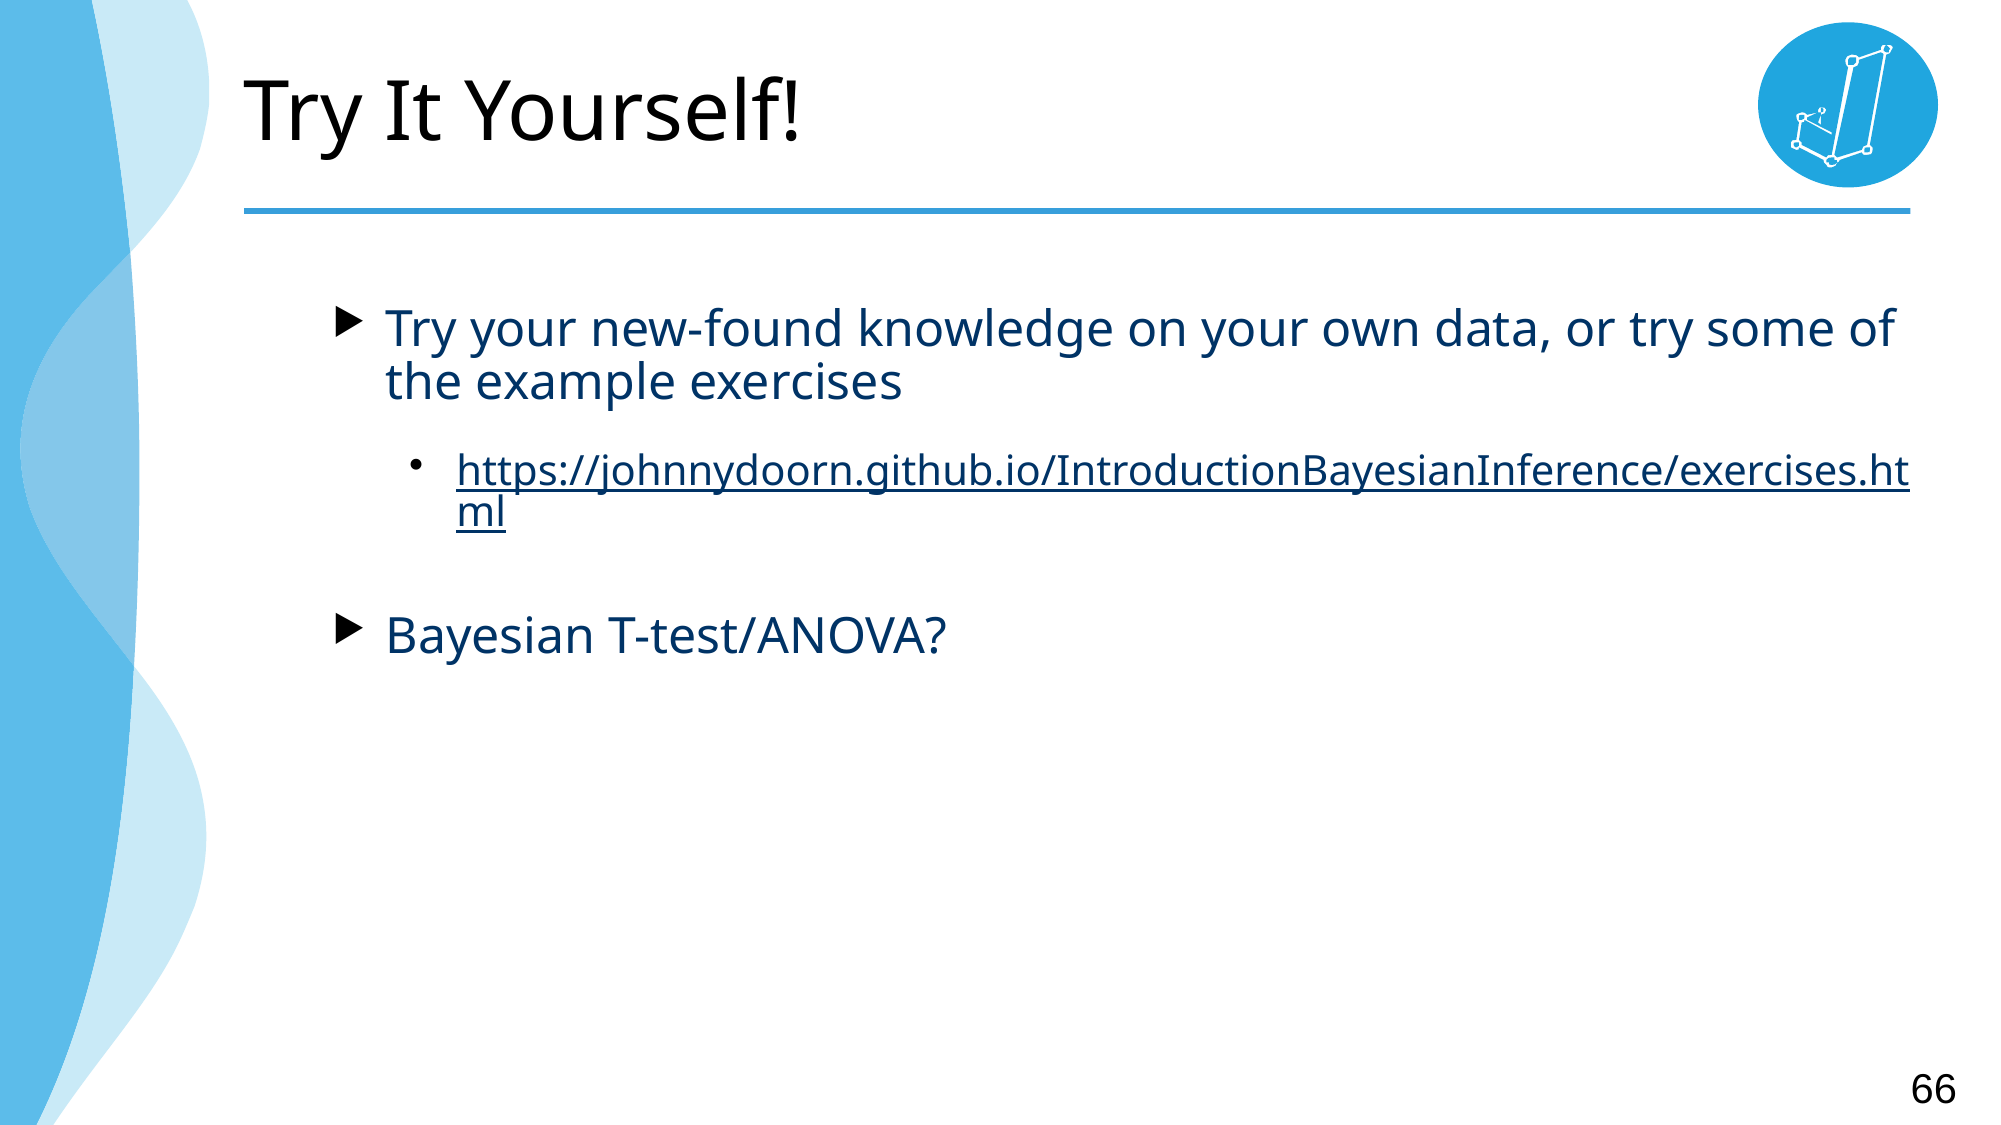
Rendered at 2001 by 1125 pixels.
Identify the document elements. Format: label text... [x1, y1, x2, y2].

title Try It Yourself! [244, 19, 1752, 211]
list Try your new-found knowledge on your own data, or try some of the example exercises https://johnnydoorn.github.io/IntroductionBayesianInference/exercises.html Bayesian T-test/ANOVA? [243, 302, 1935, 1046]
